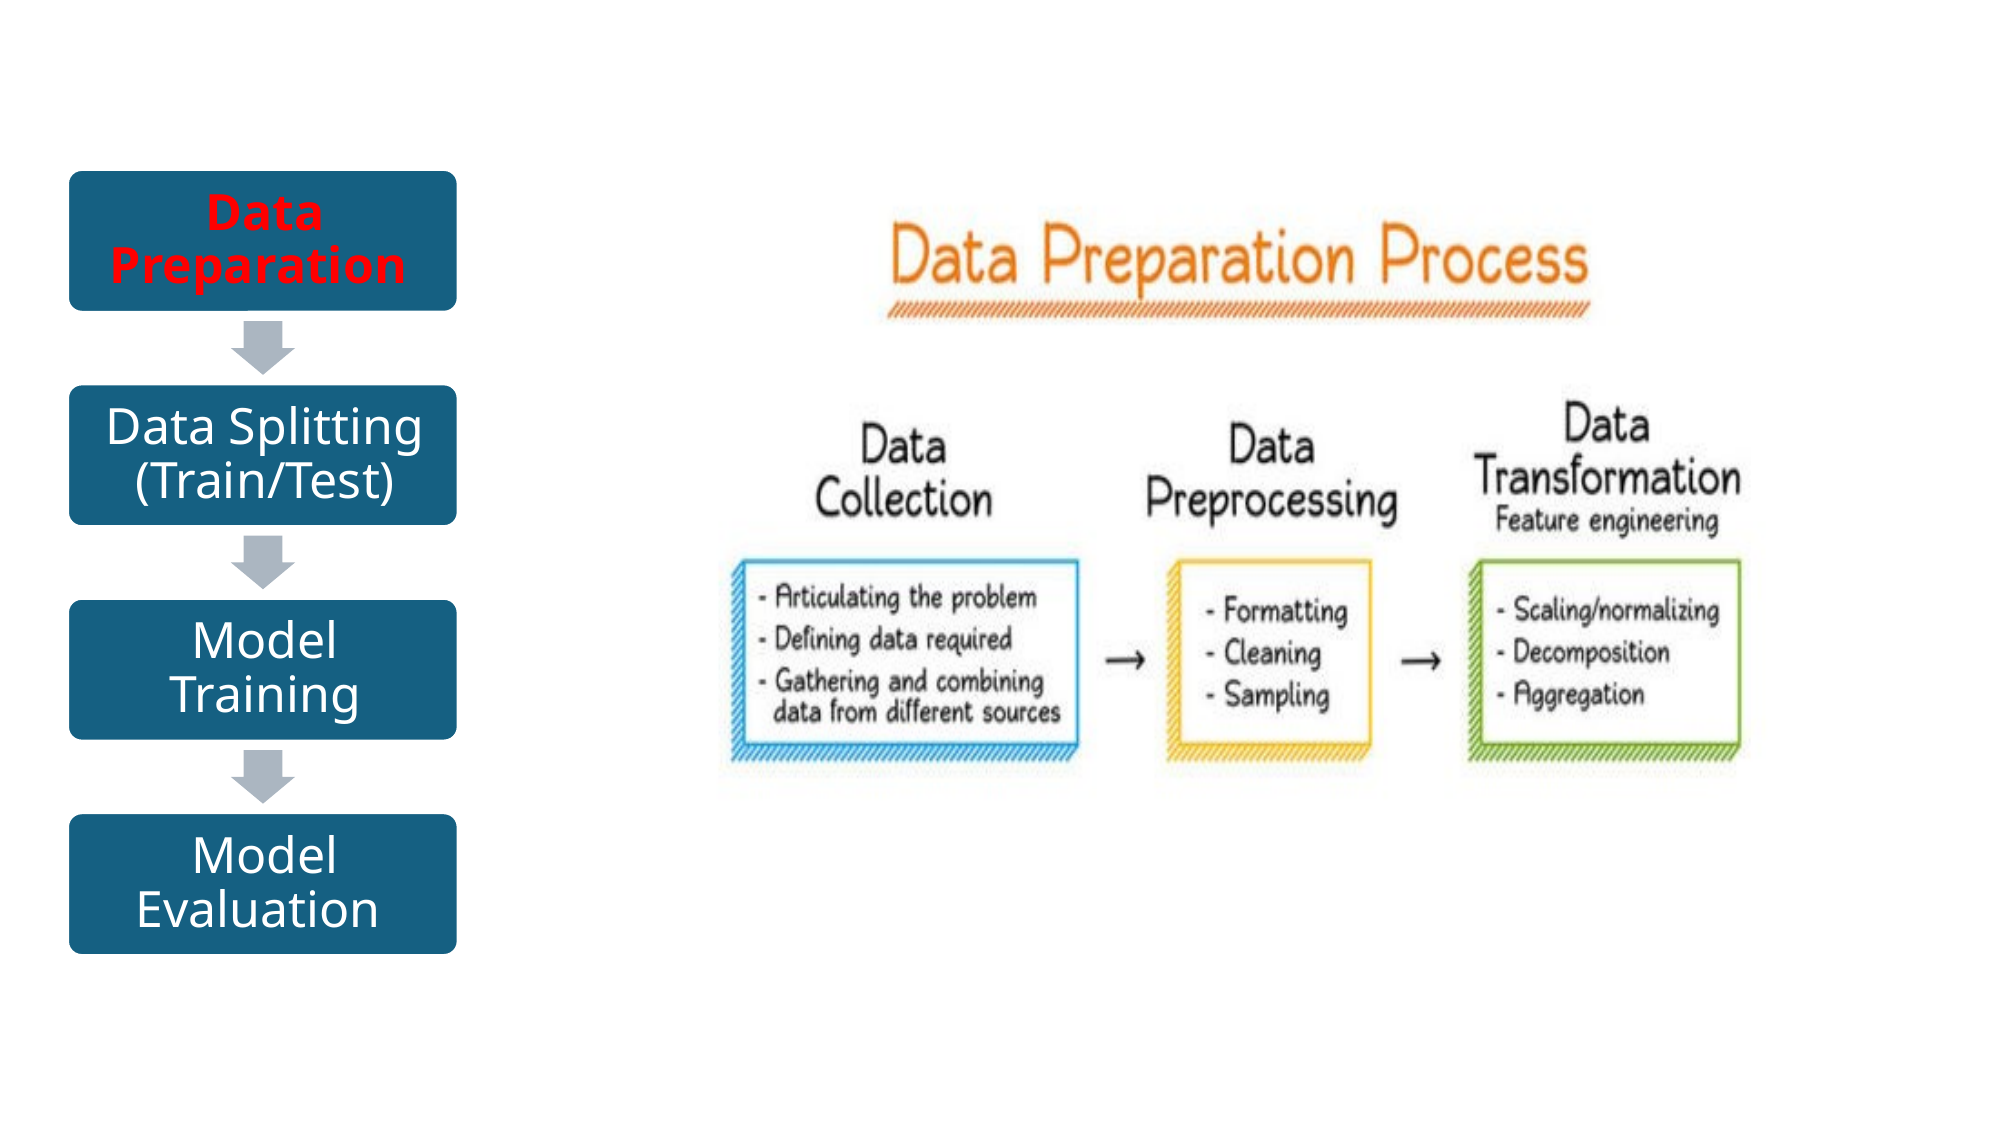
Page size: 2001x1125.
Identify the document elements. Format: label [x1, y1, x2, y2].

text_box [66, 168, 459, 957]
picture [689, 168, 1781, 818]
